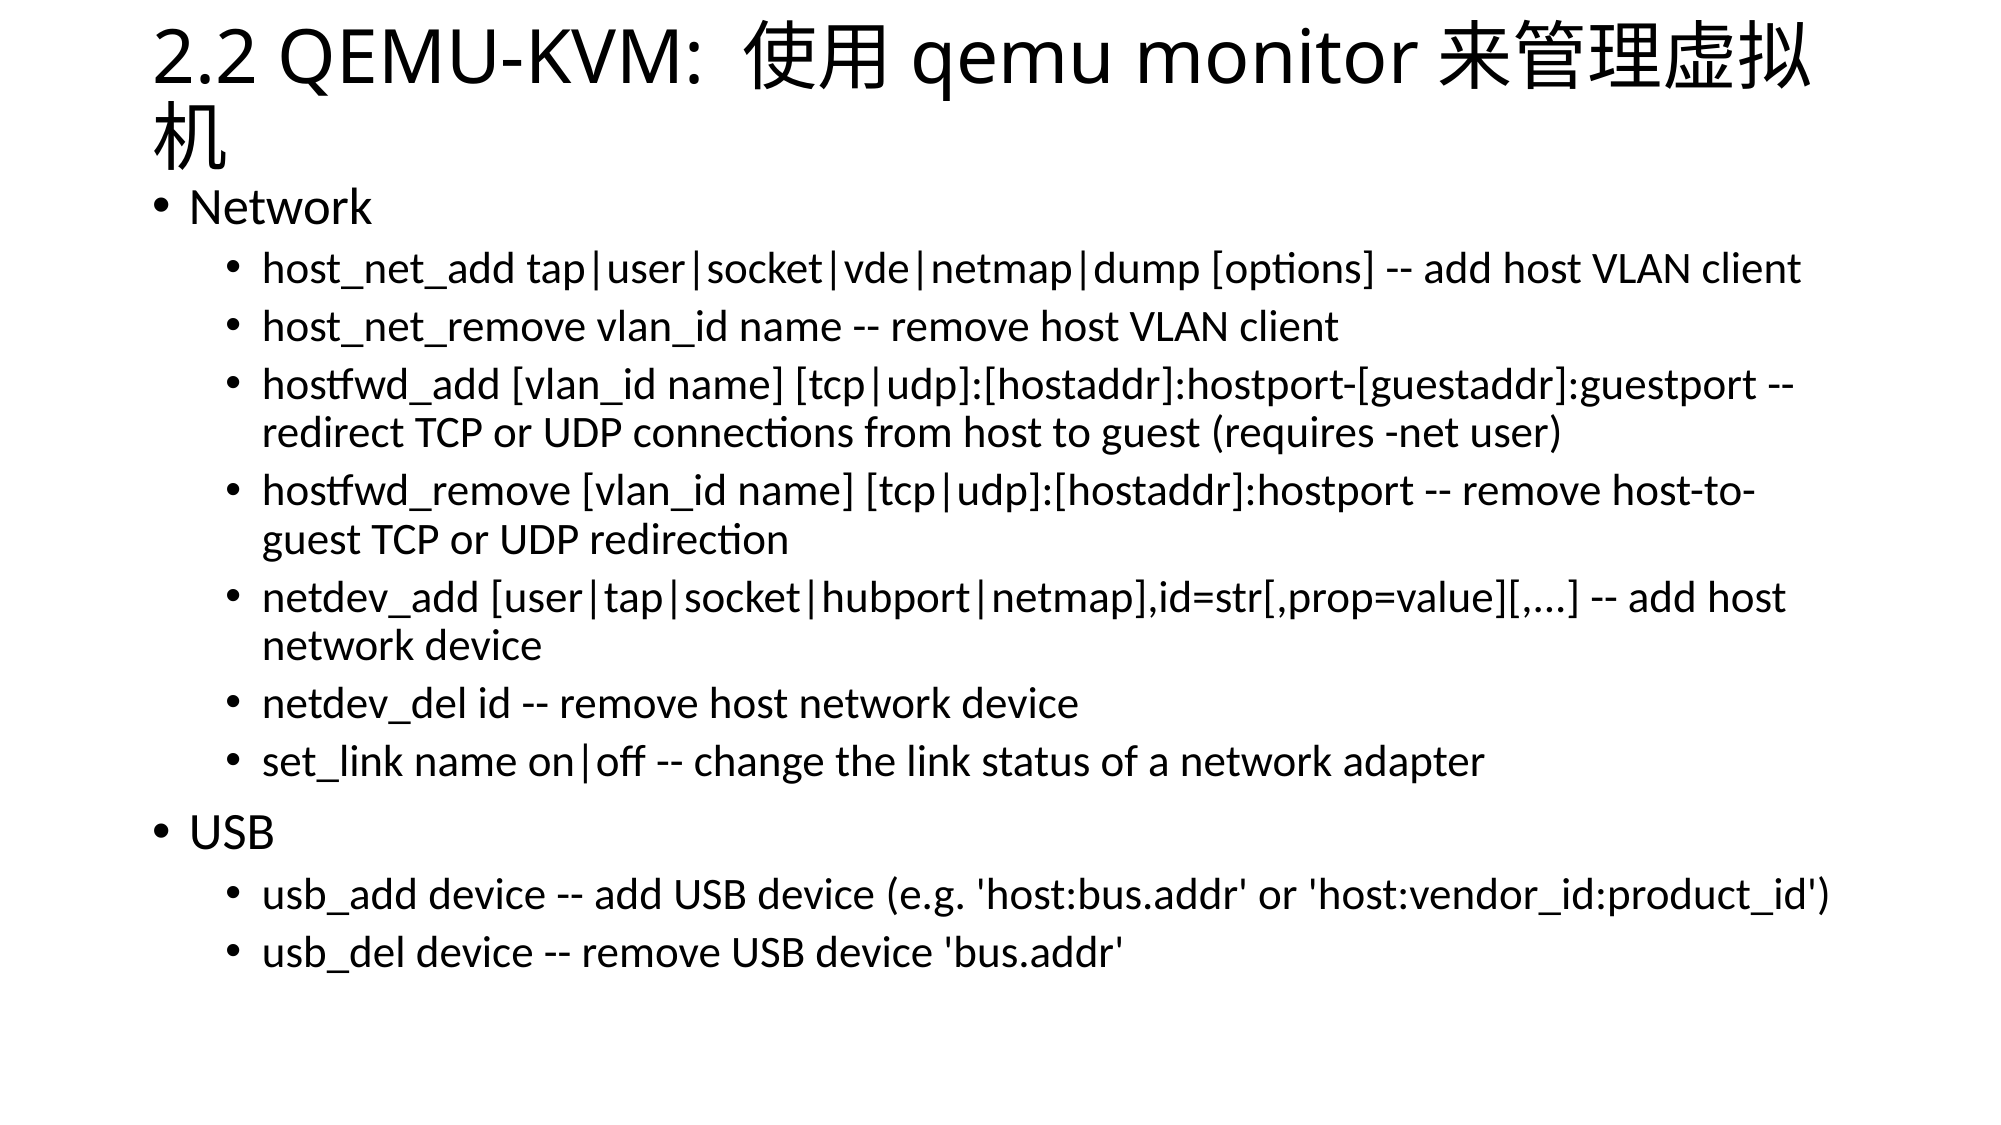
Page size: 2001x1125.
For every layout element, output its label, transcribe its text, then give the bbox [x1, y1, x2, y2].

list Network host_net_add tap|user|socket|vde|netmap|dump [options] -- add host VLAN client host_net_remove vlan_id name -- remove host VLAN client hostfwd_add [vlan_id name] [tcp|udp]:[hostaddr]:hostport-[guestaddr]:guestport -- redirect TCP or UDP connections from host to guest (requires -net user) hostfwd_remove [vlan_id name] [tcp|udp]:[hostaddr]:hostport -- remove host-to-guest TCP or UDP redirection netdev_add [user|tap|socket|hubport|netmap],id=str[,prop=value][,...] -- add host network device netdev_del id -- remove host network device set_link name on|off -- change the link status of a network adapter USB usb_add device -- add USB device (e.g. 'host:bus.addr' or 'host:vendor_id:product_id') usb_del device -- remove USB device 'bus.addr' [137, 171, 1863, 1014]
title 2.2 QEMU-KVM: 使用qemu monitor来管理虚拟机 [137, 59, 1863, 140]
